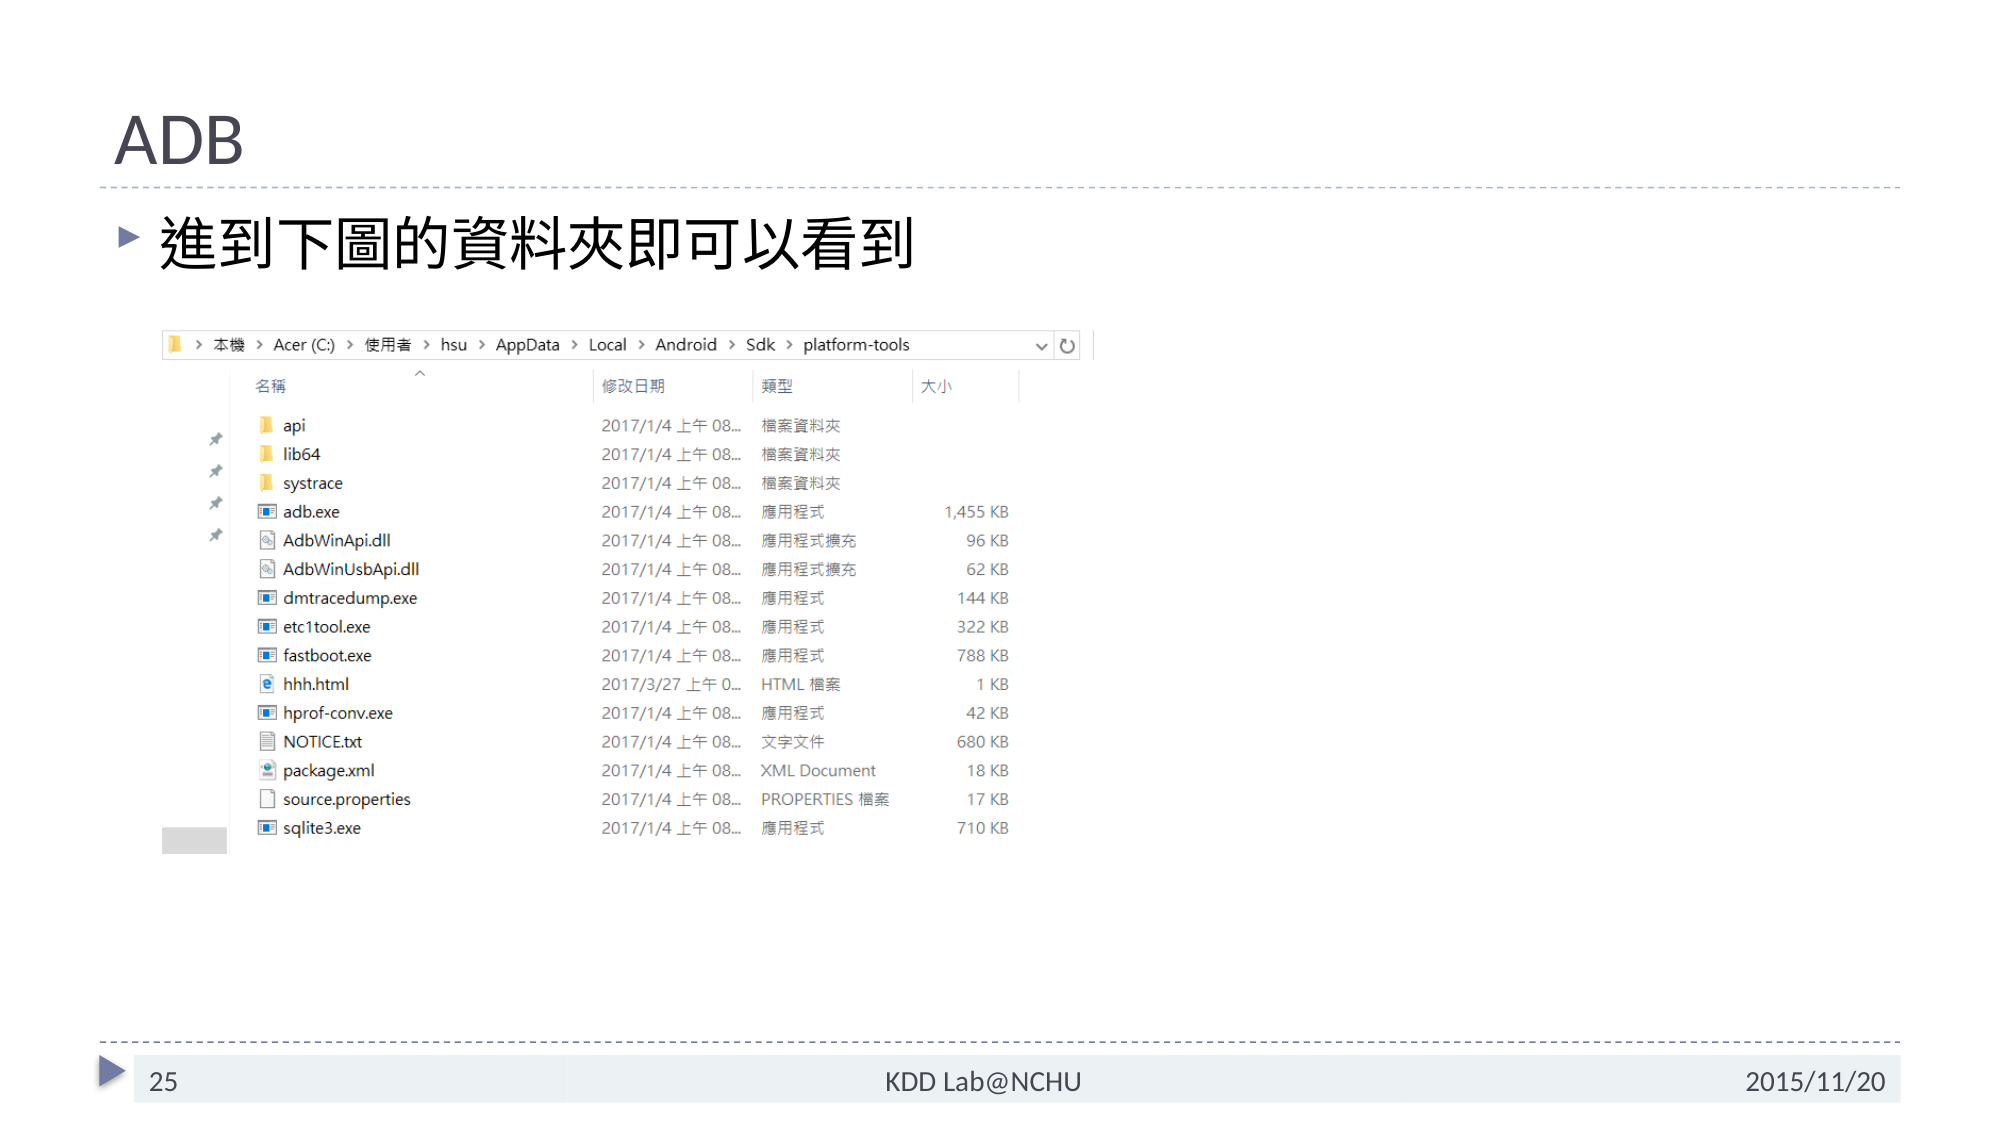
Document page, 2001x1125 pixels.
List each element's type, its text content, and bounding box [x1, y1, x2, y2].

title ADB [99, 24, 1900, 188]
picture [162, 326, 1095, 854]
slide_number 25 [133, 1055, 568, 1103]
footer KDD Lab@NCHU [568, 1055, 1401, 1103]
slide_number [1401, 1055, 1901, 1103]
list 進到下圖的資料夾即可以看到 [99, 200, 1900, 1010]
